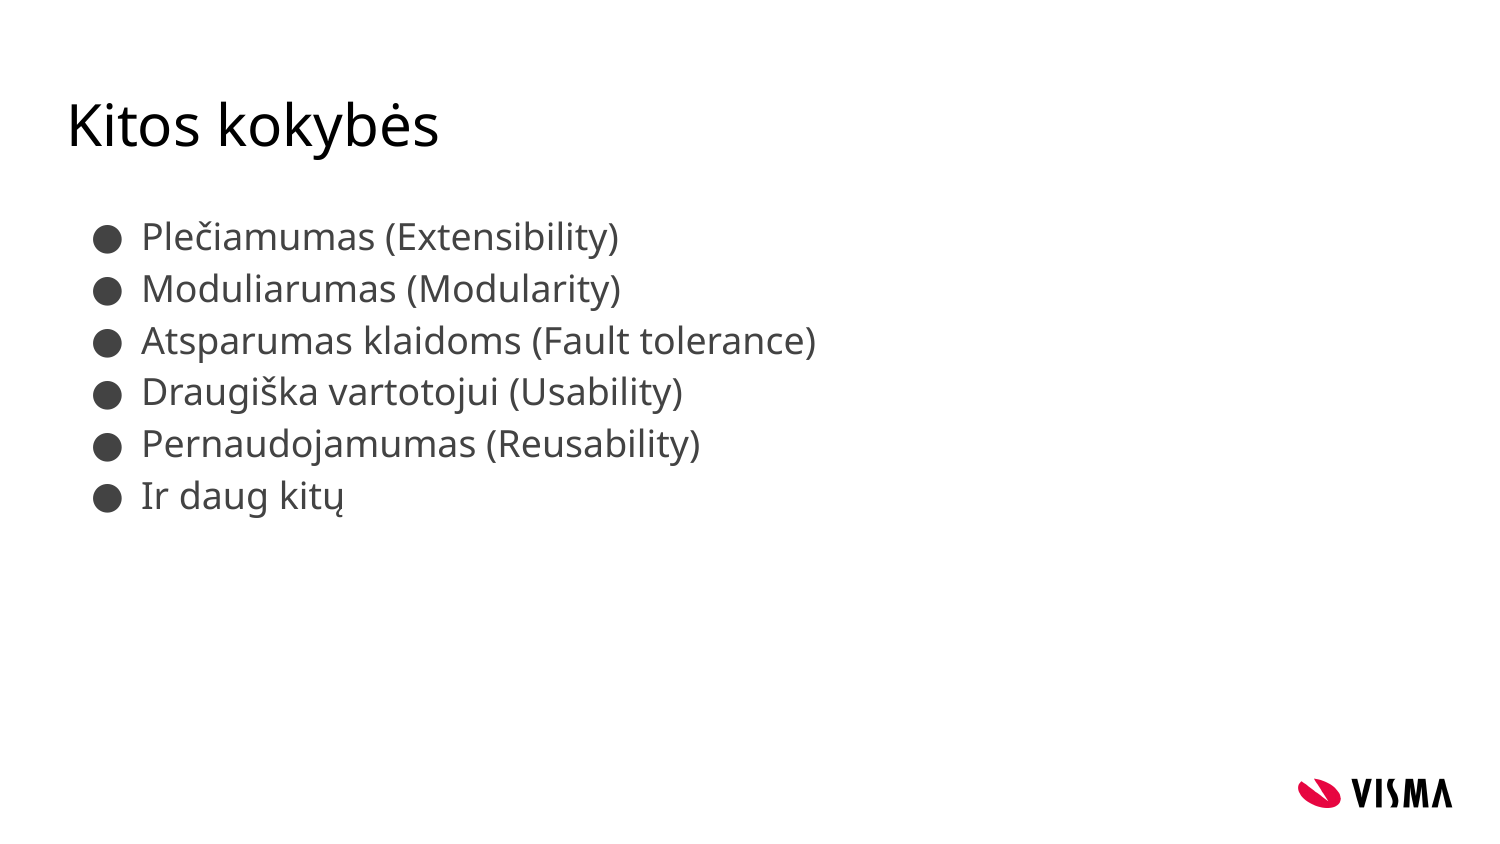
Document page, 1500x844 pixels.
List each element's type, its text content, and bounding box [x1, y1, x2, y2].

picture [1280, 756, 1473, 829]
title Kitos kokybės [51, 72, 1449, 167]
list Plečiamumas (Extensibility) Moduliarumas (Modularity) Atsparumas klaidoms (Fault tolerance) Draugiška vartotojui (Usability) Pernaudojamumas (Reusability) Ir daug kitų [51, 191, 1449, 752]
